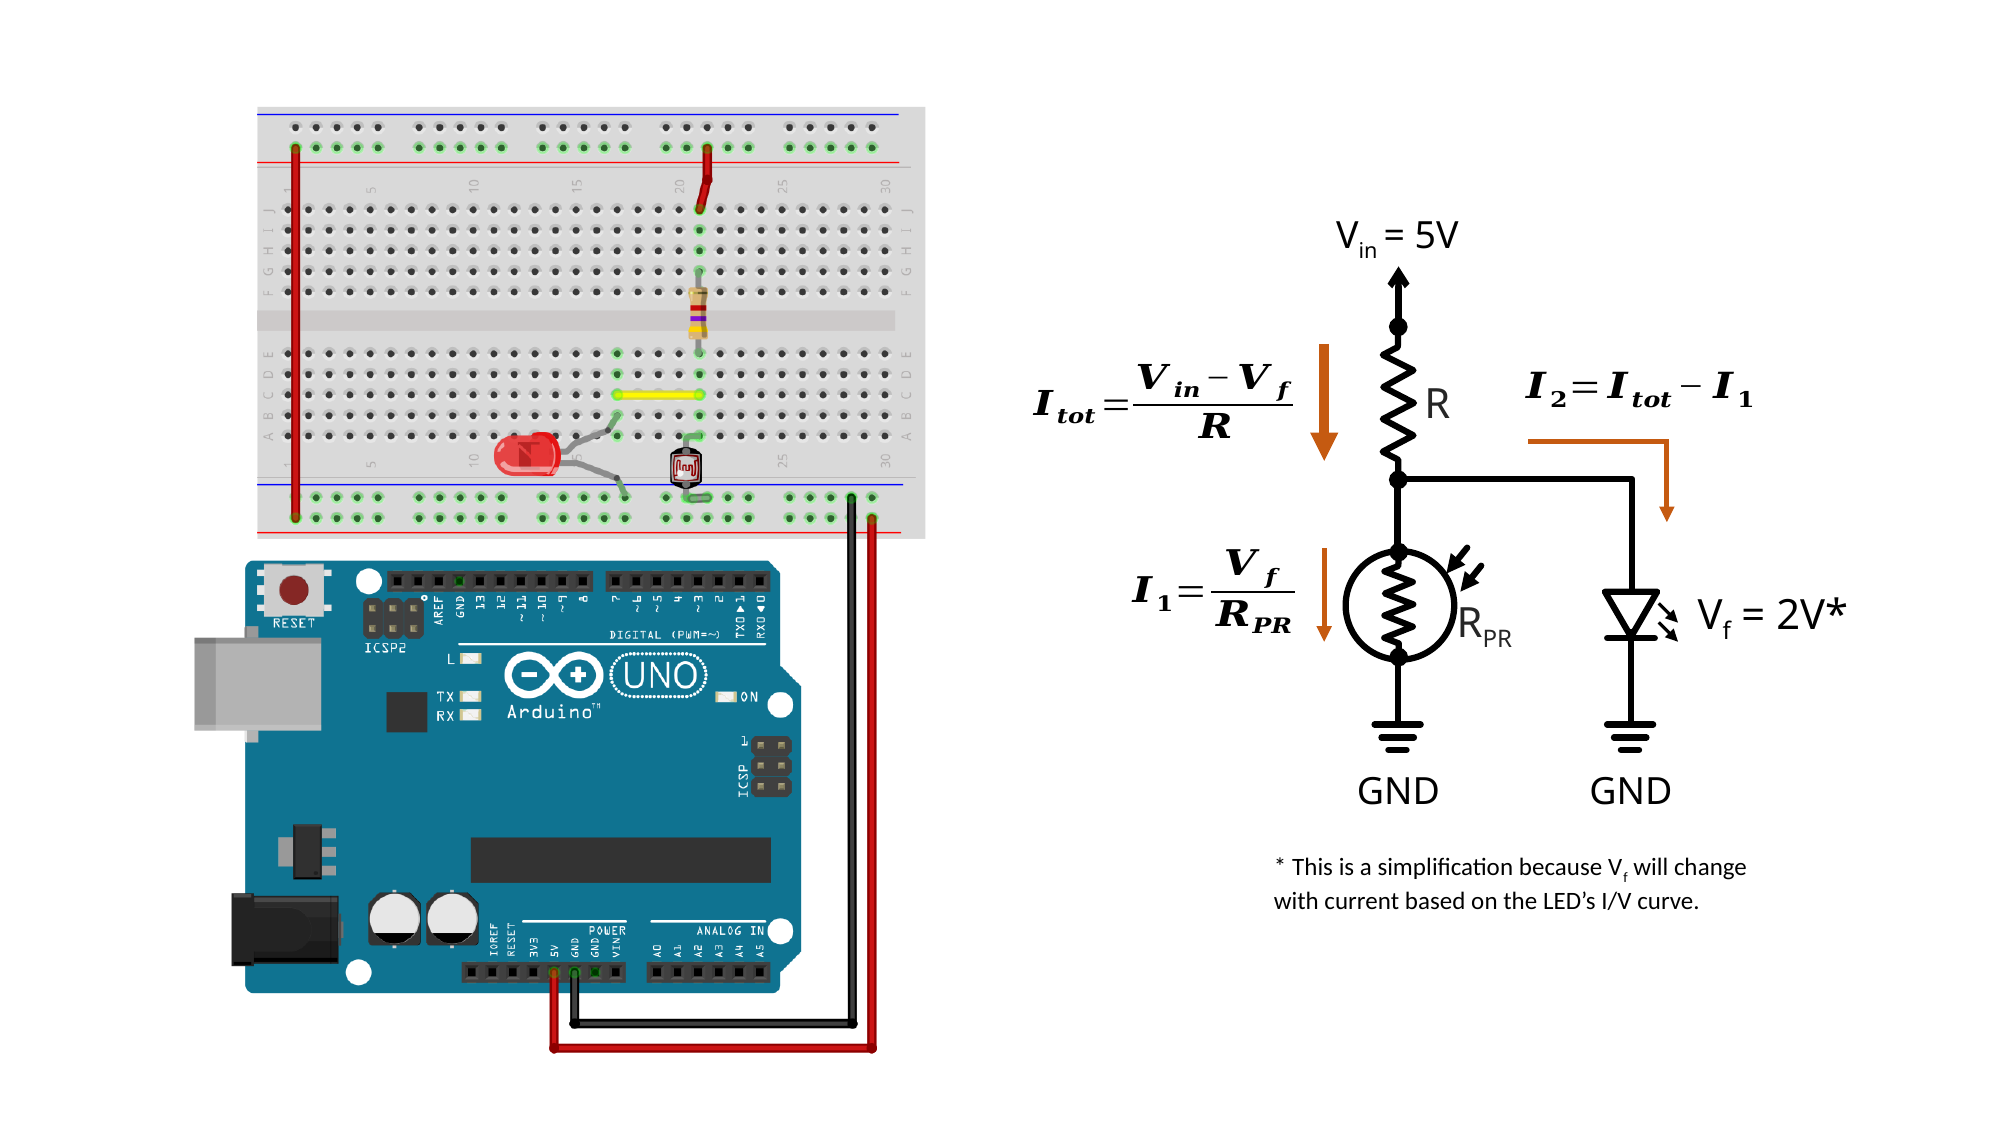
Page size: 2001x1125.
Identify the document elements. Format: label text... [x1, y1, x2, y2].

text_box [1340, 724, 1457, 810]
text_box * This is a simplification because Vf will change with current based on the LED’s I/V curve. [1259, 843, 1791, 923]
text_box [1446, 547, 1468, 574]
text_box RPR [1441, 588, 1690, 660]
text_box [1460, 565, 1482, 592]
text_box Vin = 5V [1316, 204, 1479, 271]
text_box [1528, 441, 1674, 523]
text_box [1395, 479, 1633, 588]
text_box [1381, 320, 1415, 486]
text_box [1572, 724, 1690, 810]
text_box [1391, 271, 1406, 320]
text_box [1654, 612, 1683, 632]
picture [113, 80, 953, 1067]
text_box [1345, 550, 1452, 661]
text_box Vf = 2V* [1682, 580, 1866, 652]
text_box R [1409, 369, 1658, 435]
